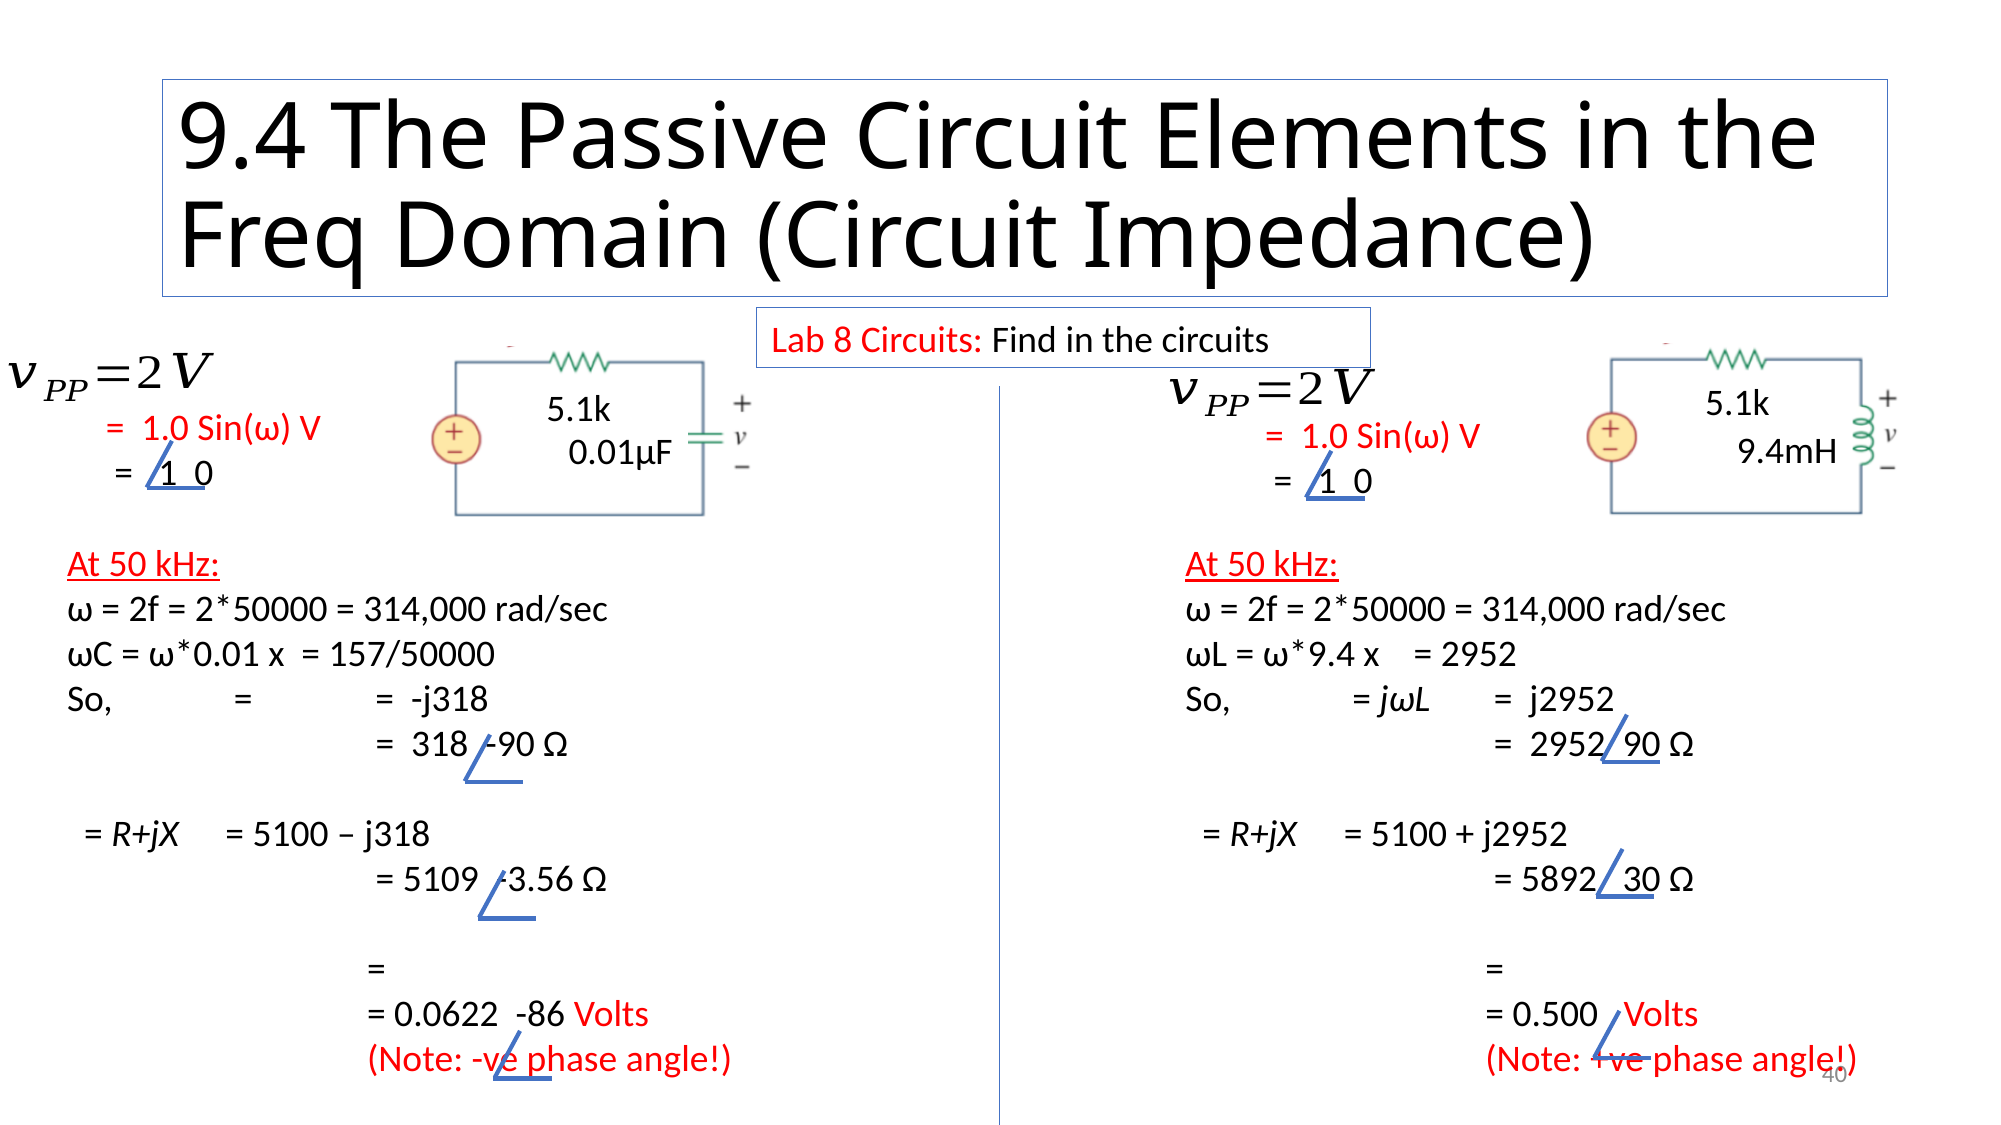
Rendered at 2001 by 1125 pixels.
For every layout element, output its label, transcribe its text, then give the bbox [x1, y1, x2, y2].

picture [426, 346, 929, 539]
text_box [1592, 1010, 1651, 1059]
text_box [493, 1030, 552, 1079]
text_box 9.4 The Passive Circuit Elements in the Freq Domain (Circuit Impedance) [162, 79, 1888, 297]
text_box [1595, 849, 1655, 897]
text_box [1601, 714, 1661, 763]
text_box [1305, 450, 1365, 499]
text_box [146, 440, 206, 489]
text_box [464, 734, 524, 783]
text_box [477, 870, 536, 919]
picture [1584, 343, 1964, 553]
slide_number 40 [1412, 1042, 1863, 1103]
